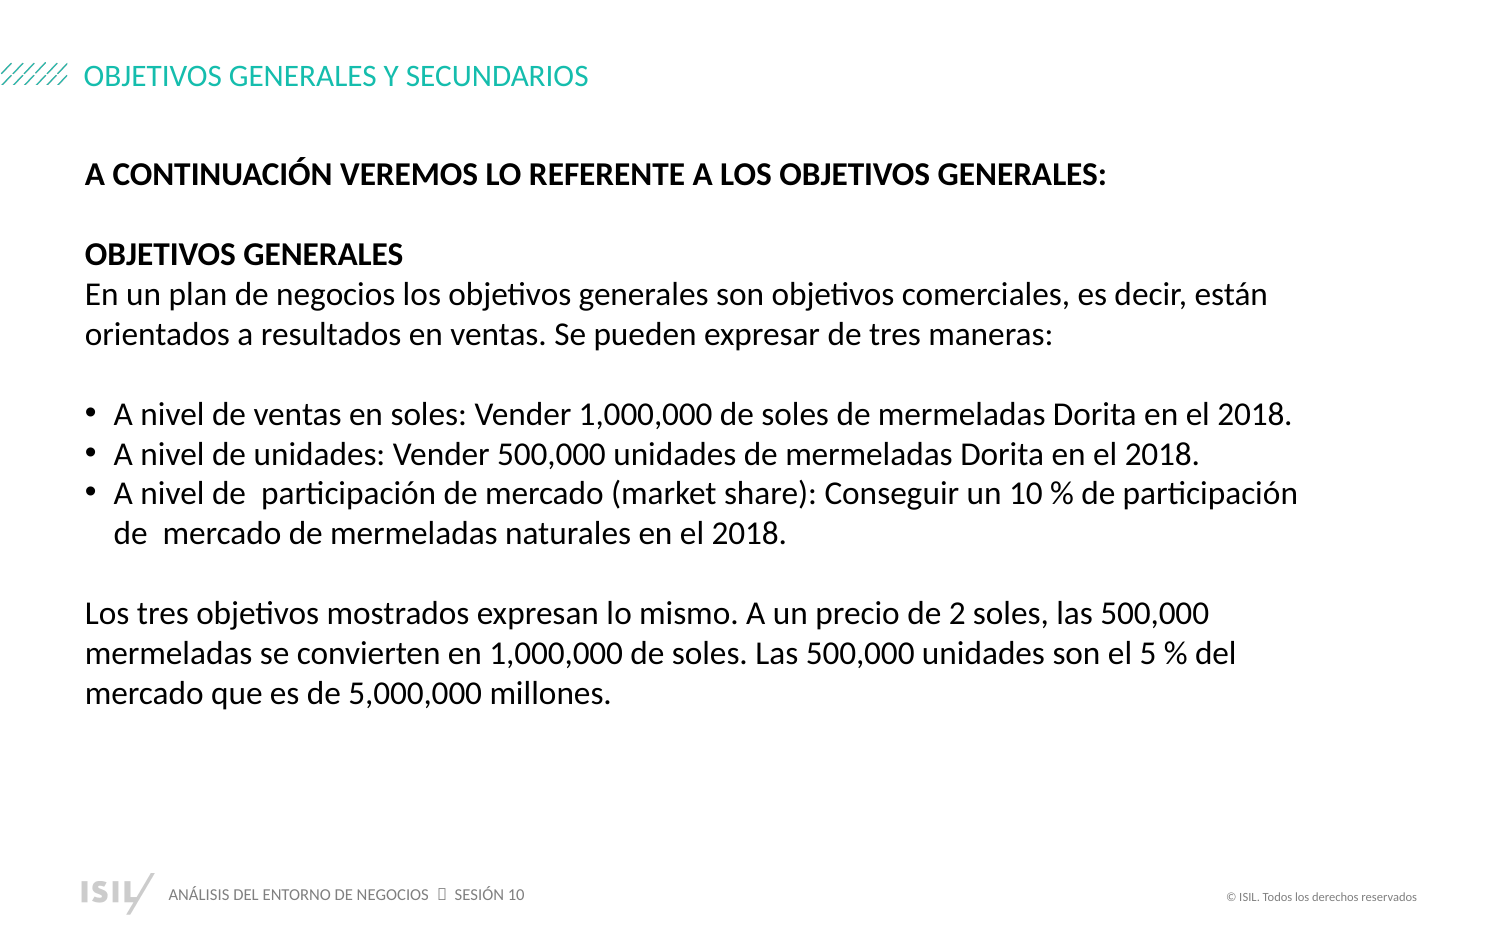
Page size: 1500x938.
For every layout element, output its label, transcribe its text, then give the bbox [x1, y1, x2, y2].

text_box A CONTINUACIÓN VEREMOS LO REFERENTE A LOS OBJETIVOS GENERALES: OBJETIVOS GENERALES En un plan de negocios los objetivos generales son objetivos comerciales, es decir, están orientados a resultados en ventas. Se pueden expresar de tres maneras: A nivel de ventas en soles: Vender 1,000,000 de soles de mermeladas Dorita en el 2018. A nivel de unidades: Vender 500,000 unidades de mermeladas Dorita en el 2018. A nivel de participación de mercado (market share): Conseguir un 10 % de participación de mercado de mermeladas naturales en el 2018. Los tres objetivos mostrados expresan lo mismo. A un precio de 2 soles, las 500,000 mermeladas se convierten en 1,000,000 de soles. Las 500,000 unidades son el 5 % del mercado que es de 5,000,000 millones. [85, 152, 1319, 712]
text_box OBJETIVOS GENERALES Y SECUNDARIOS [83, 54, 612, 93]
picture [0, 62, 68, 86]
